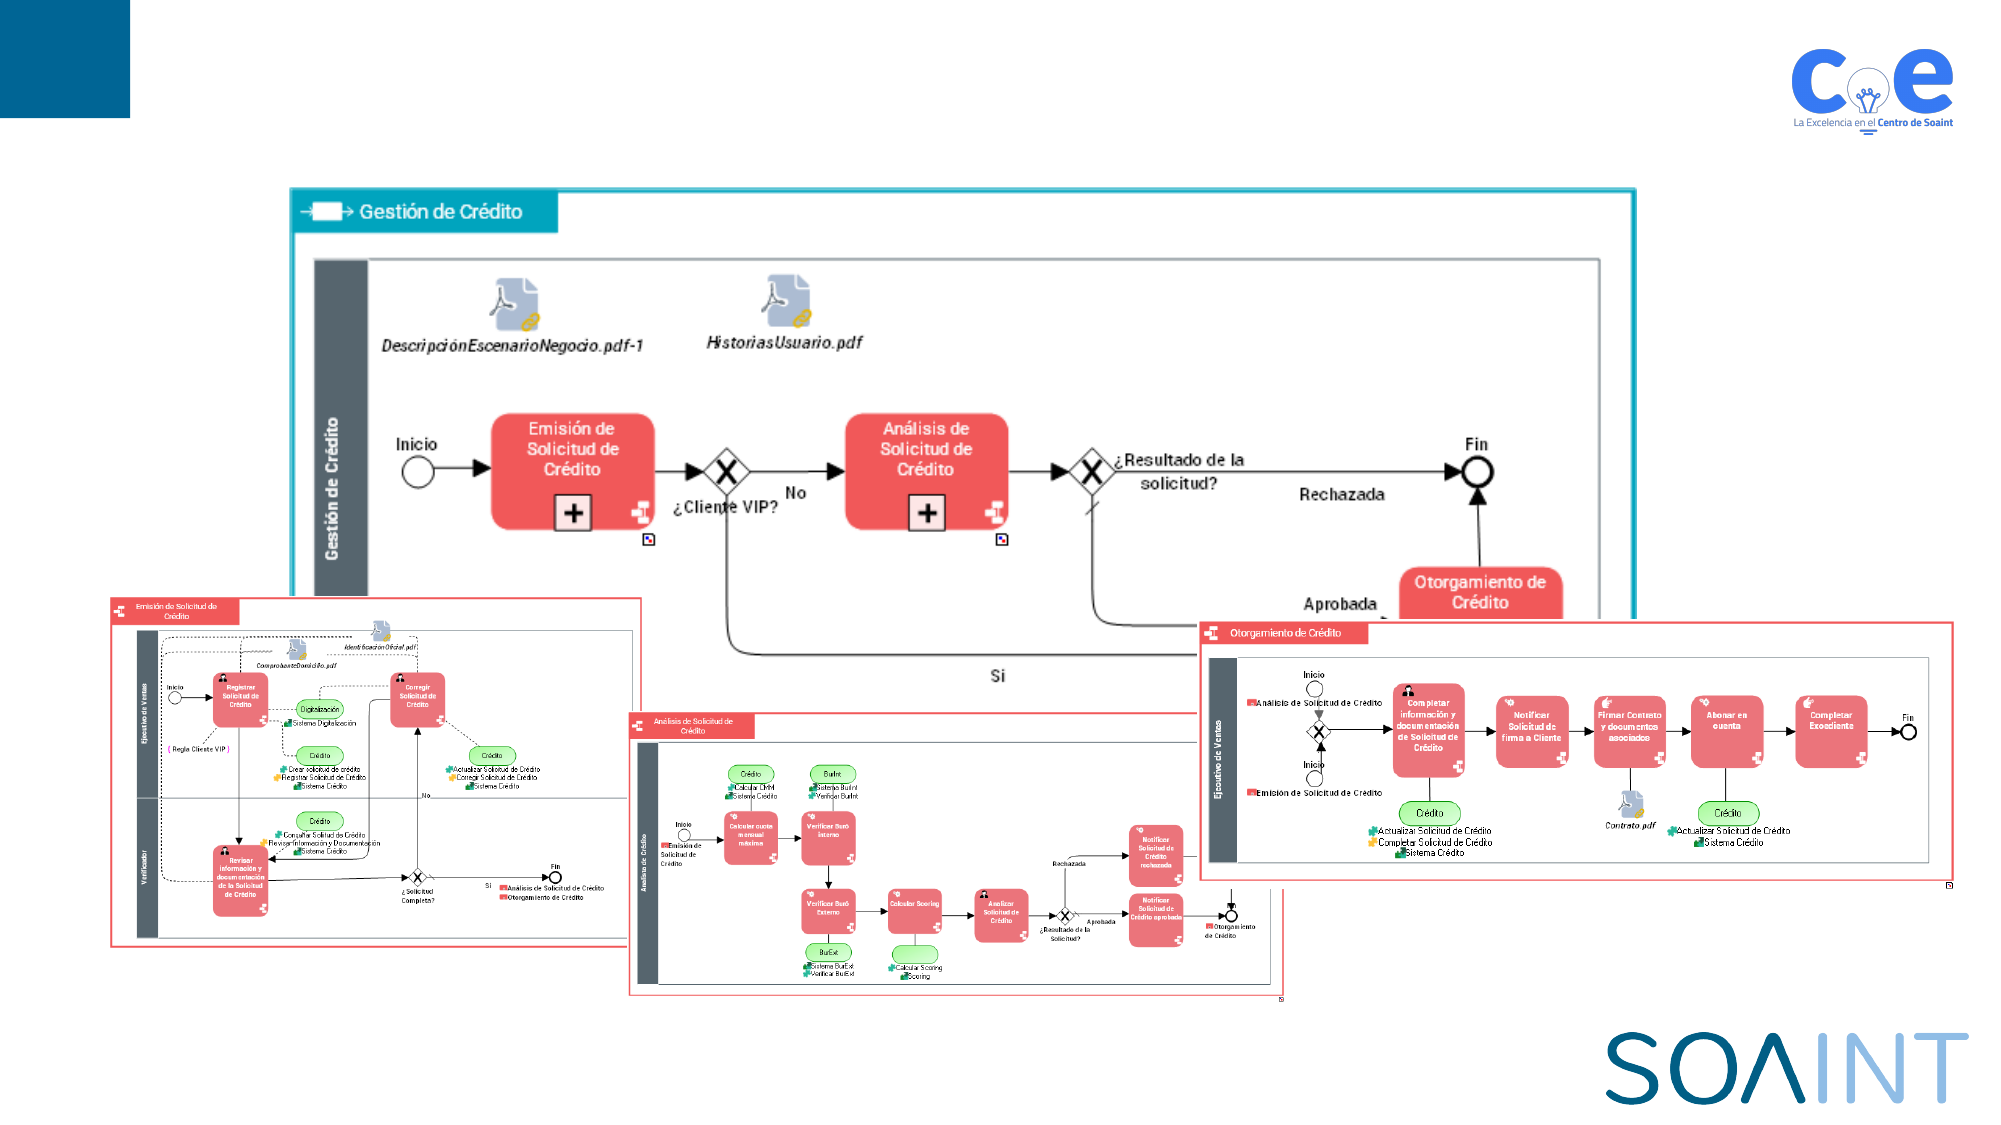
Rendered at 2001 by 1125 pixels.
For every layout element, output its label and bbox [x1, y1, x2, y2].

picture [1605, 1032, 1648, 1097]
picture [1605, 1095, 1622, 1105]
text_box [0, 0, 131, 119]
text_box [109, 186, 1955, 1002]
picture [1617, 1032, 1695, 1105]
picture [1680, 1040, 1727, 1097]
picture [1713, 1032, 1969, 1105]
picture [1792, 49, 1953, 136]
